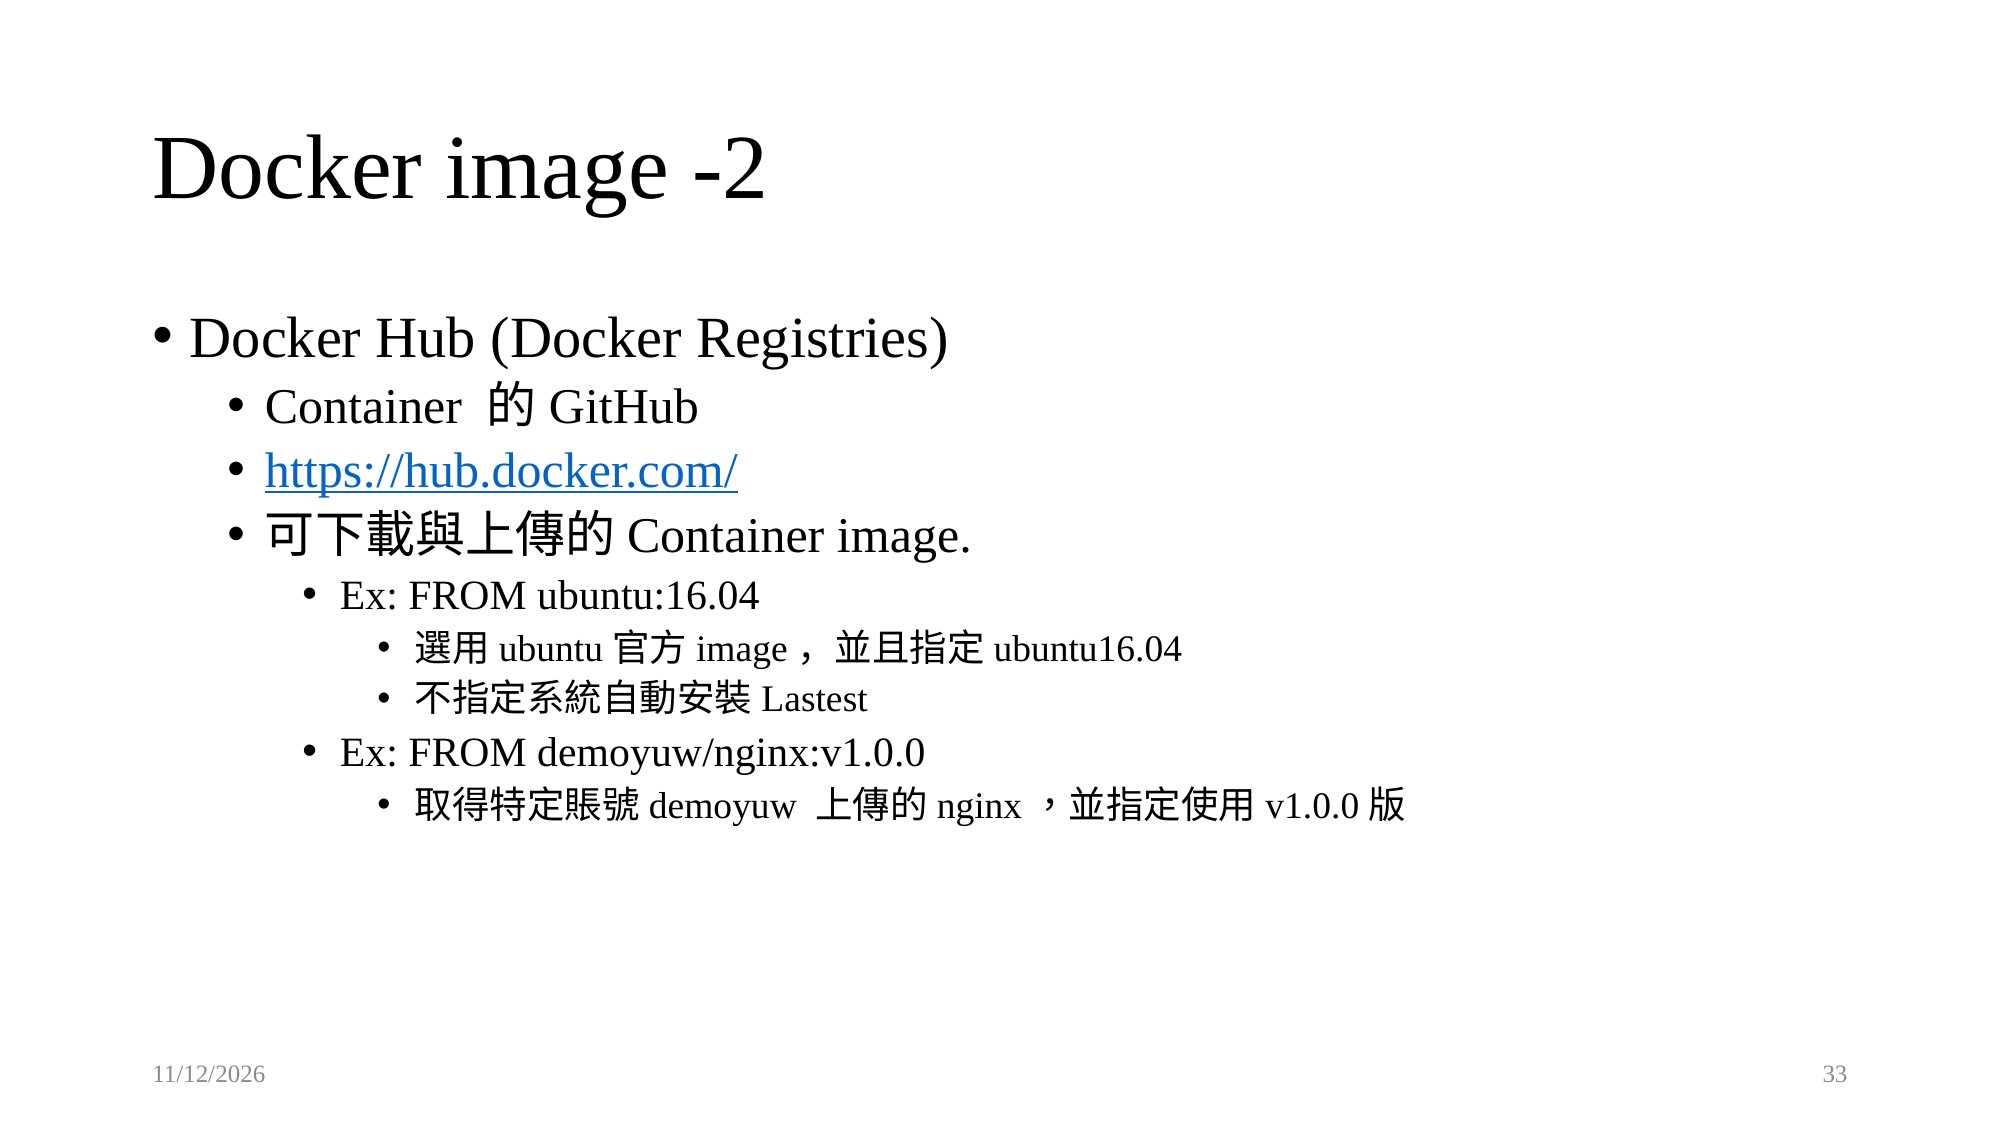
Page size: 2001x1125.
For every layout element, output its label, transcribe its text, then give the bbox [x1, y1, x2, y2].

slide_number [137, 1042, 588, 1103]
title Docker image -2 [137, 59, 1863, 278]
list Docker Hub (Docker Registries) Container 的GitHub https://hub.docker.com/ 可下載與上傳的Container image. Ex: FROM ubuntu:16.04 選用ubuntu官方image，並且指定ubuntu16.04 不指定系統自動安裝Lastest Ex: FROM demoyuw/nginx:v1.0.0 取得特定賬號demoyuw 上傳的nginx，並指定使用v1.0.0版 [137, 299, 1863, 1014]
slide_number 33 [1412, 1042, 1863, 1103]
